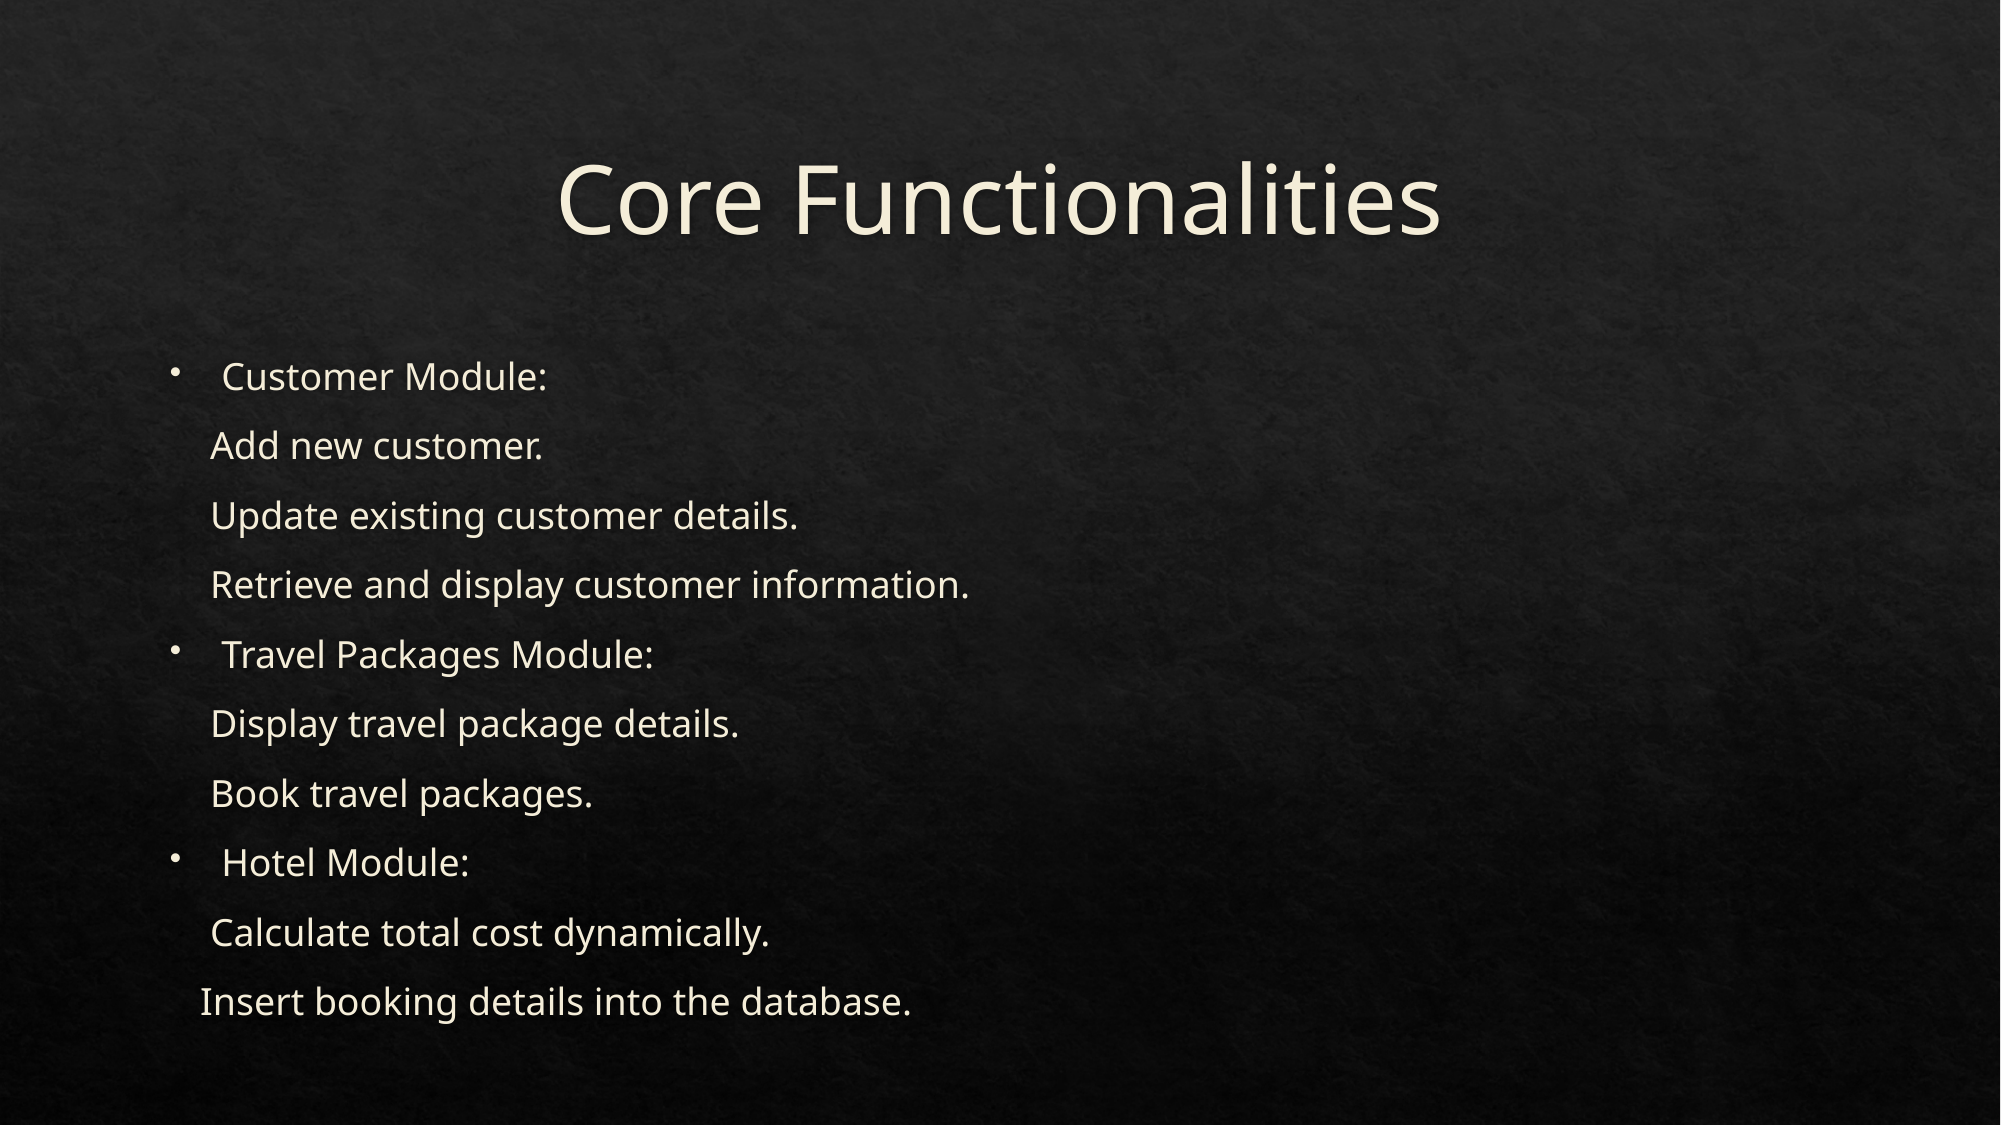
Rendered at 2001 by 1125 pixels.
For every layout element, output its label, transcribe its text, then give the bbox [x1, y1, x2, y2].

title Core Functionalities [149, 99, 1849, 307]
list Customer Module: Add new customer. Update existing customer details. Retrieve and display customer information. Travel Packages Module: Display travel package details. Book travel packages. Hotel Module: Calculate total cost dynamically. Insert booking details into the database. [149, 340, 1849, 950]
